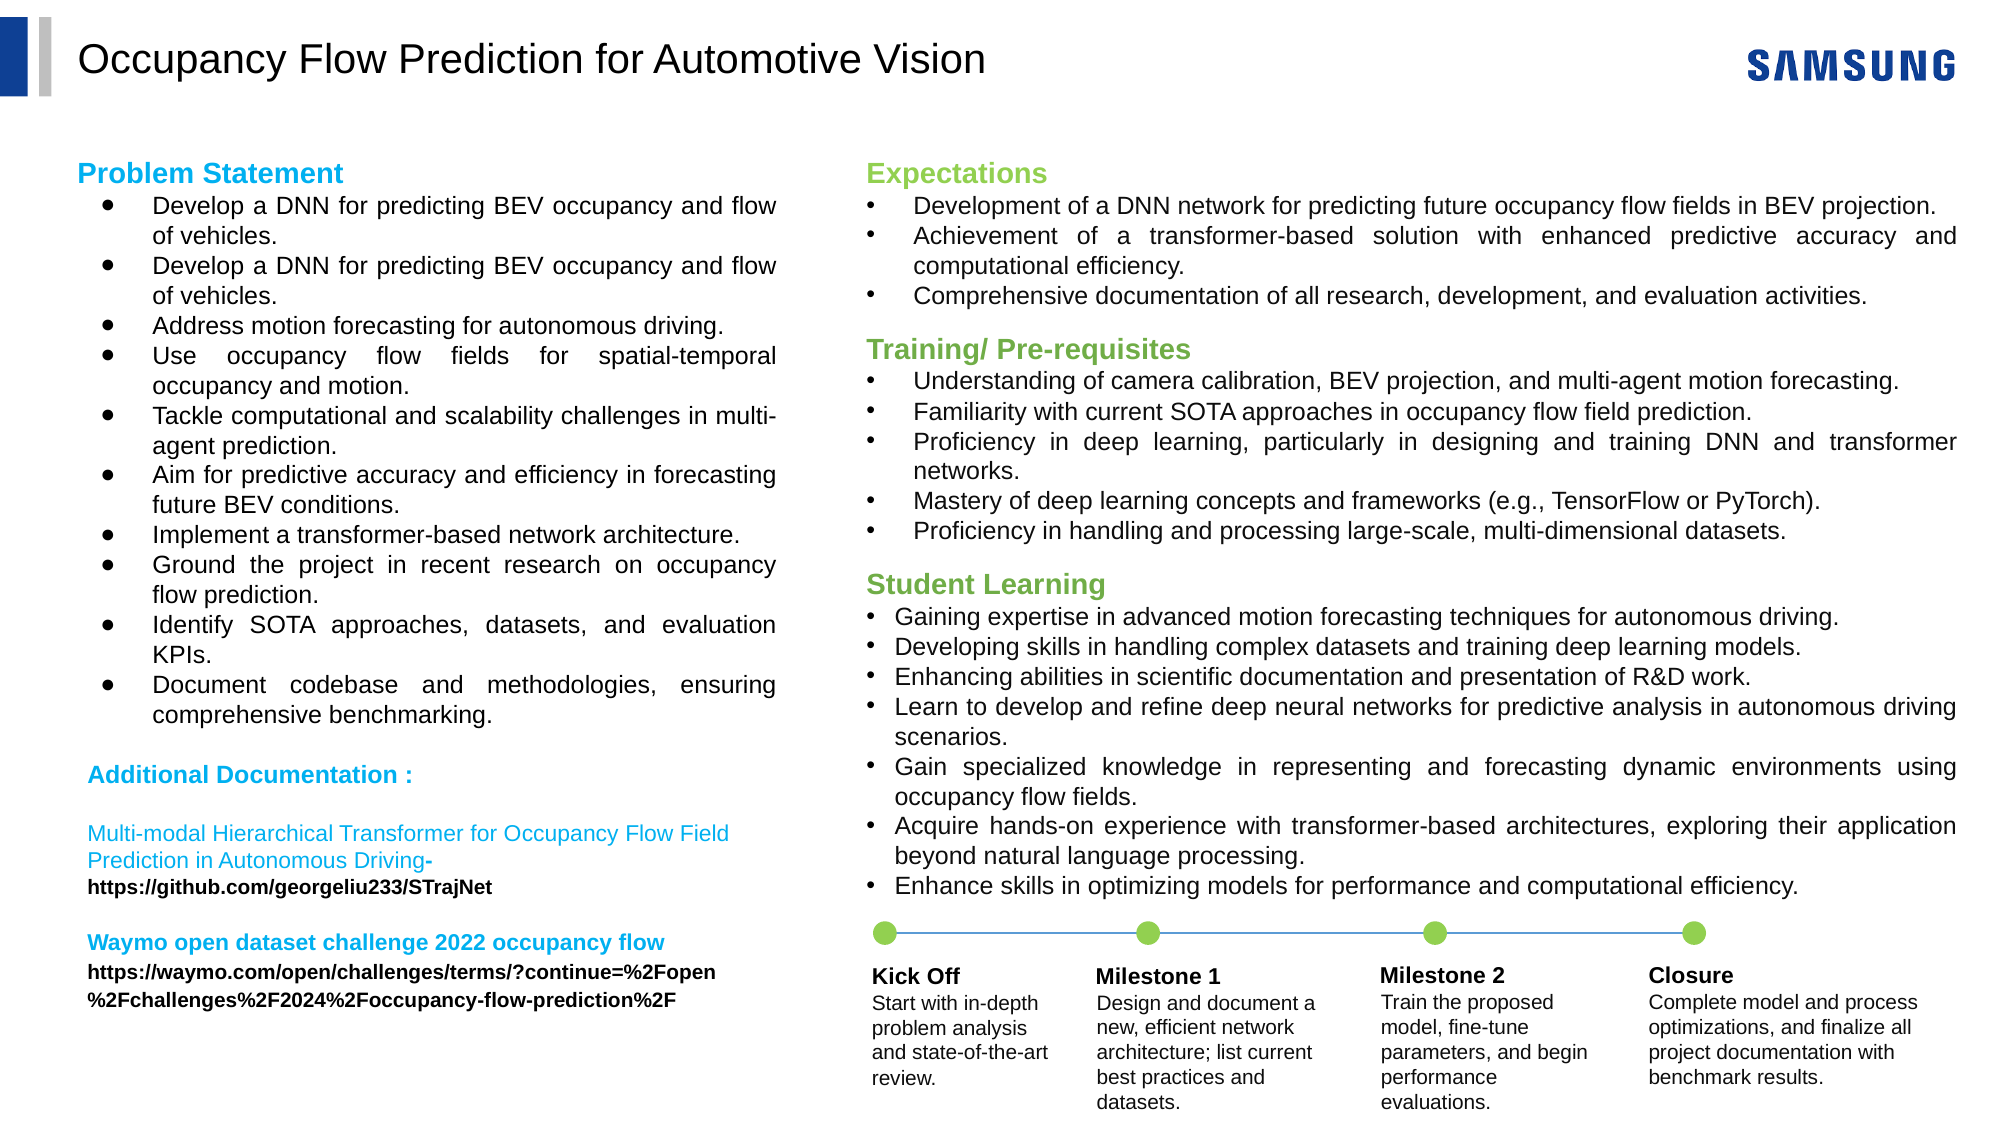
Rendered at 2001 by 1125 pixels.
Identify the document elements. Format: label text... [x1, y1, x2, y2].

text_box [39, 17, 52, 97]
text_box Occupancy Flow Prediction for Automotive Vision [62, 24, 1523, 90]
text_box Milestone 2 Train the proposed model, fine-tune parameters, and begin performance evaluations. [1364, 968, 1628, 1121]
text_box [0, 17, 28, 97]
picture [1702, 33, 2000, 97]
text_box Milestone 1 Design and document a new, efficient network architecture; list current best practices and datasets. [1080, 968, 1334, 1122]
text_box Expectations Development of a DNN network for predicting future occupancy flow fields in BEV projection. Achievement of a transformer-based solution with enhanced predictive accuracy and computational efficiency. Comprehensive documentation of all research, development, and evaluation activities. Training/ Pre-requisites Understanding of camera calibration, BEV projection, and multi-agent motion forecasting. Familiarity with current SOTA approaches in occupancy flow field prediction. Proficiency in deep learning, particularly in designing and training DNN and transformer networks. Mastery of deep learning concepts and frameworks (e.g., TensorFlow or PyTorch). Proficiency in handling and processing large-scale, multi-dimensional datasets. Student Learning Gaining expertise in advanced motion forecasting techniques for autonomous driving. Developing skills in handling complex datasets and training deep learning models. Enhancing abilities in scientific documentation and presentation of R&D work. Learn to develop and refine deep neural networks for predictive analysis in autonomous driving scenarios. Gain specialized knowledge in representing and forecasting dynamic environments using occupancy flow fields. Acquire hands-on experience with transformer-based architectures, exploring their application beyond natural language processing. Enhance skills in optimizing models for performance and computational efficiency. [851, 147, 1975, 968]
text_box Kick Off Start with in-depth problem analysis and state-of-the-art review. [856, 968, 1080, 1097]
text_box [872, 920, 1707, 946]
text_box Closure Complete model and process optimizations, and finalize all project documentation with benchmark results. [1633, 968, 1975, 1096]
text_box Problem Statement Develop a DNN for predicting BEV occupancy and flow of vehicles. Develop a DNN for predicting BEV occupancy and flow of vehicles. Address motion forecasting for autonomous driving. Use occupancy flow fields for spatial-temporal occupancy and motion. Tackle computational and scalability challenges in multi-agent prediction. Aim for predictive accuracy and efficiency in forecasting future BEV conditions. Implement a transformer-based network architecture. Ground the project in recent research on occupancy flow prediction. Identify SOTA approaches, datasets, and evaluation KPIs. Document codebase and methodologies, ensuring comprehensive benchmarking. [62, 147, 793, 931]
text_box Additional Documentation : Multi-modal Hierarchical Transformer for Occupancy Flow Field Prediction in Autonomous Driving- https://github.com/georgeliu233/STrajNet Waymo open dataset challenge 2022 occupancy flow https://waymo.com/open/challenges/terms/?continue=%2Fopen%2Fchallenges%2F2024%2Foccupancy-flow-prediction%2F [72, 750, 769, 1020]
